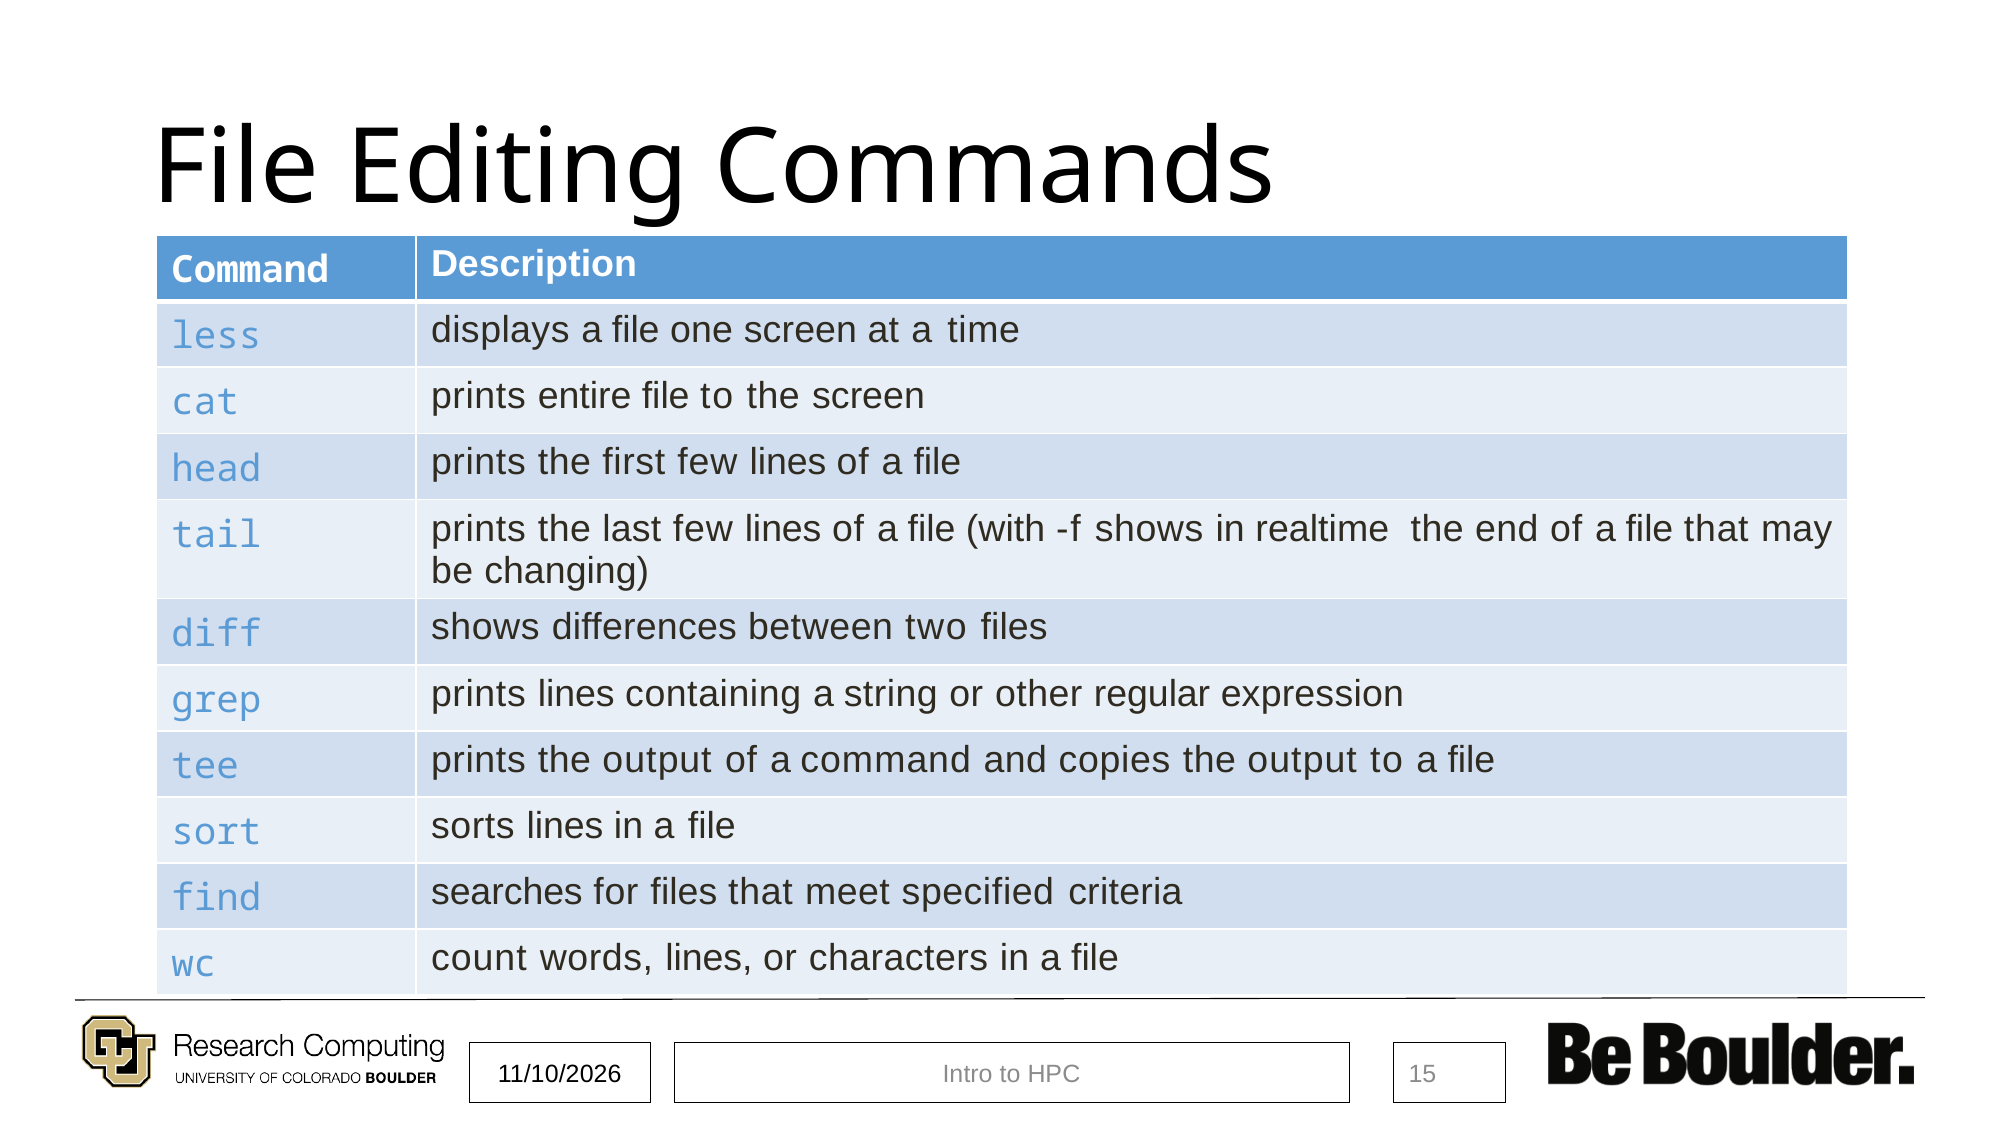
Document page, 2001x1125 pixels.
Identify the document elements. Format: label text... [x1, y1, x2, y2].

table_cell wc [157, 930, 415, 994]
table_cell sort [157, 798, 415, 862]
table_header Description [417, 236, 1847, 299]
table_cell prints entire file to the screen [417, 368, 1847, 433]
picture [81, 1015, 444, 1088]
table_cell grep [157, 666, 415, 730]
table_cell head [157, 434, 415, 499]
slide_number 15 [1393, 1042, 1506, 1103]
table_cell diff [157, 599, 415, 664]
table_cell tail [157, 500, 415, 598]
text_box File Editing Commands [137, 59, 1863, 278]
table_cell shows differences between two files [417, 599, 1847, 664]
picture [1524, 1015, 1938, 1088]
table_cell tee [157, 732, 415, 796]
table_cell find [157, 864, 415, 928]
table_cell searches for files that meet specified criteria [417, 864, 1847, 928]
table_cell cat [157, 368, 415, 433]
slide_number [469, 1042, 651, 1103]
table_cell prints the last few lines of a file (with -f shows in realtime the end of a file that may be changing) [417, 500, 1847, 598]
table_cell less [157, 304, 415, 366]
table_cell prints lines containing a string or other regular expression [417, 666, 1847, 730]
footer Intro to HPC [674, 1042, 1350, 1103]
table_cell sorts lines in a file [417, 798, 1847, 862]
table_cell prints the first few lines of a file [417, 434, 1847, 499]
table_cell displays a file one screen at a time [417, 304, 1847, 366]
table_cell count words, lines, or characters in a file [417, 930, 1847, 994]
table_cell prints the output of a command and copies the output to a file [417, 732, 1847, 796]
table_header Command [157, 236, 415, 299]
